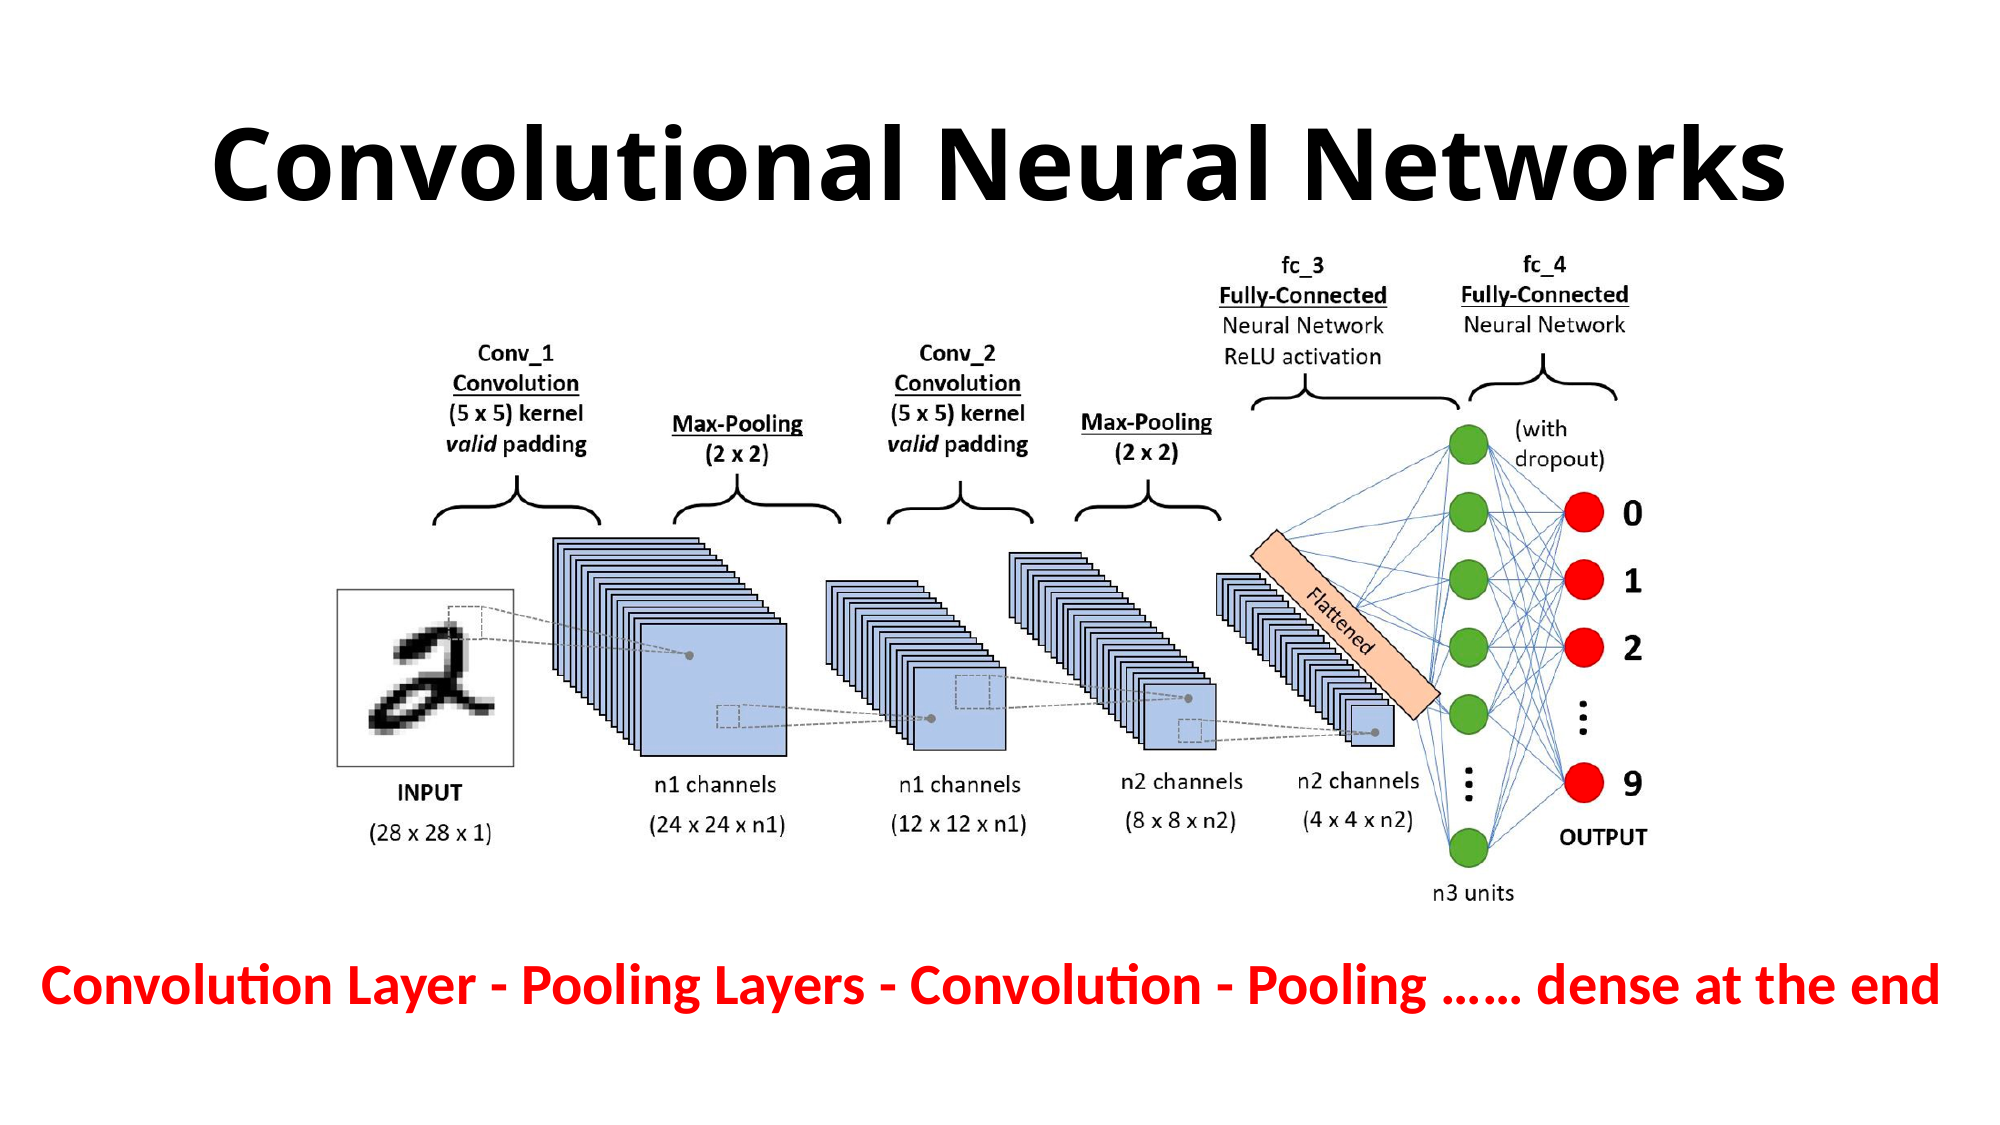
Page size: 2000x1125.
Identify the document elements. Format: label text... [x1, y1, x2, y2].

text_box Convolution Layer - Pooling Layers - Convolution - Pooling …… dense at the end [26, 938, 2000, 1024]
picture [332, 224, 1667, 939]
title Convolutional Neural Networks [137, 59, 1862, 278]
